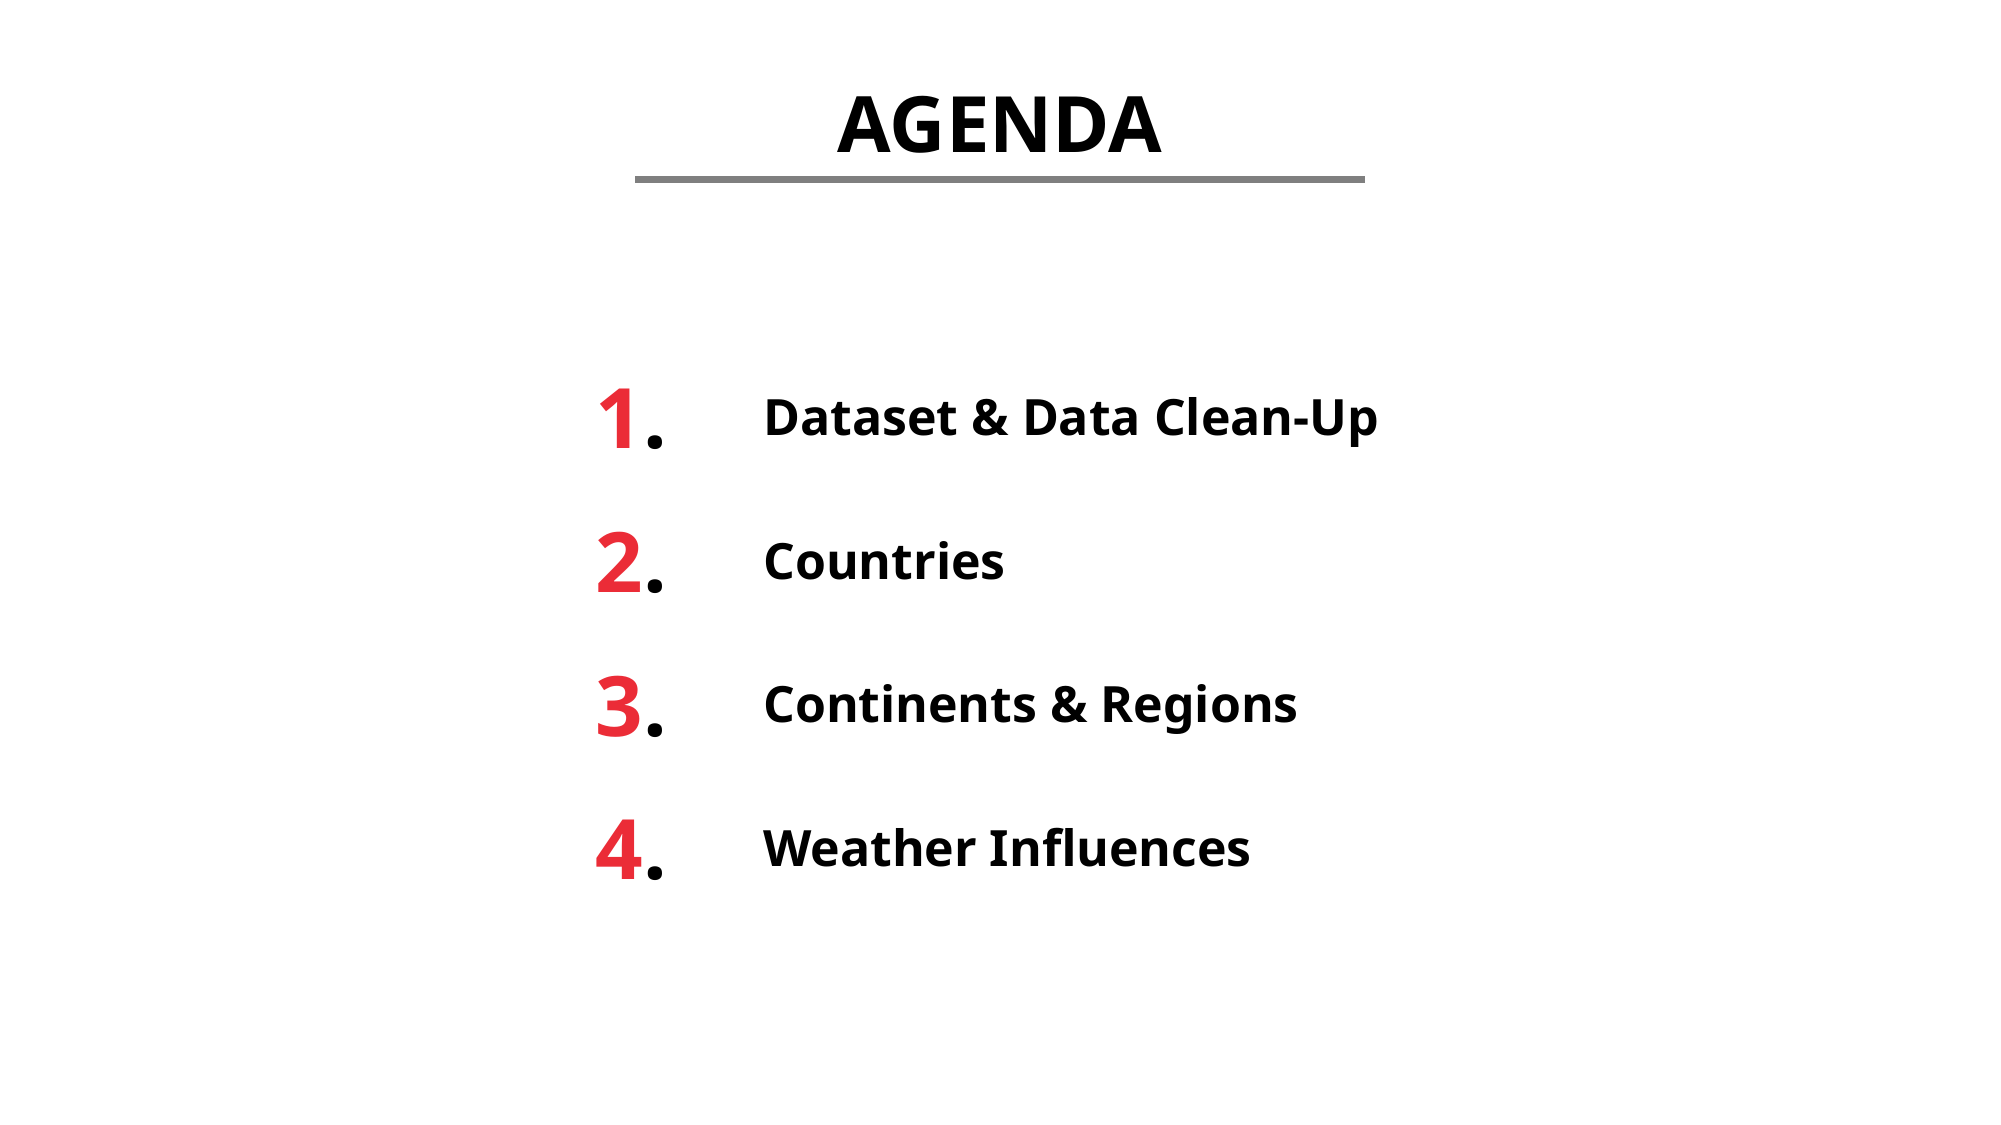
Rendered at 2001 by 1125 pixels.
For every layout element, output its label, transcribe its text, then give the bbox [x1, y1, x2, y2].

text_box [518, 364, 1609, 467]
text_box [518, 795, 1609, 898]
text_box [518, 508, 1609, 611]
text_box AGENDA [622, 70, 1378, 173]
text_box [518, 651, 1609, 754]
